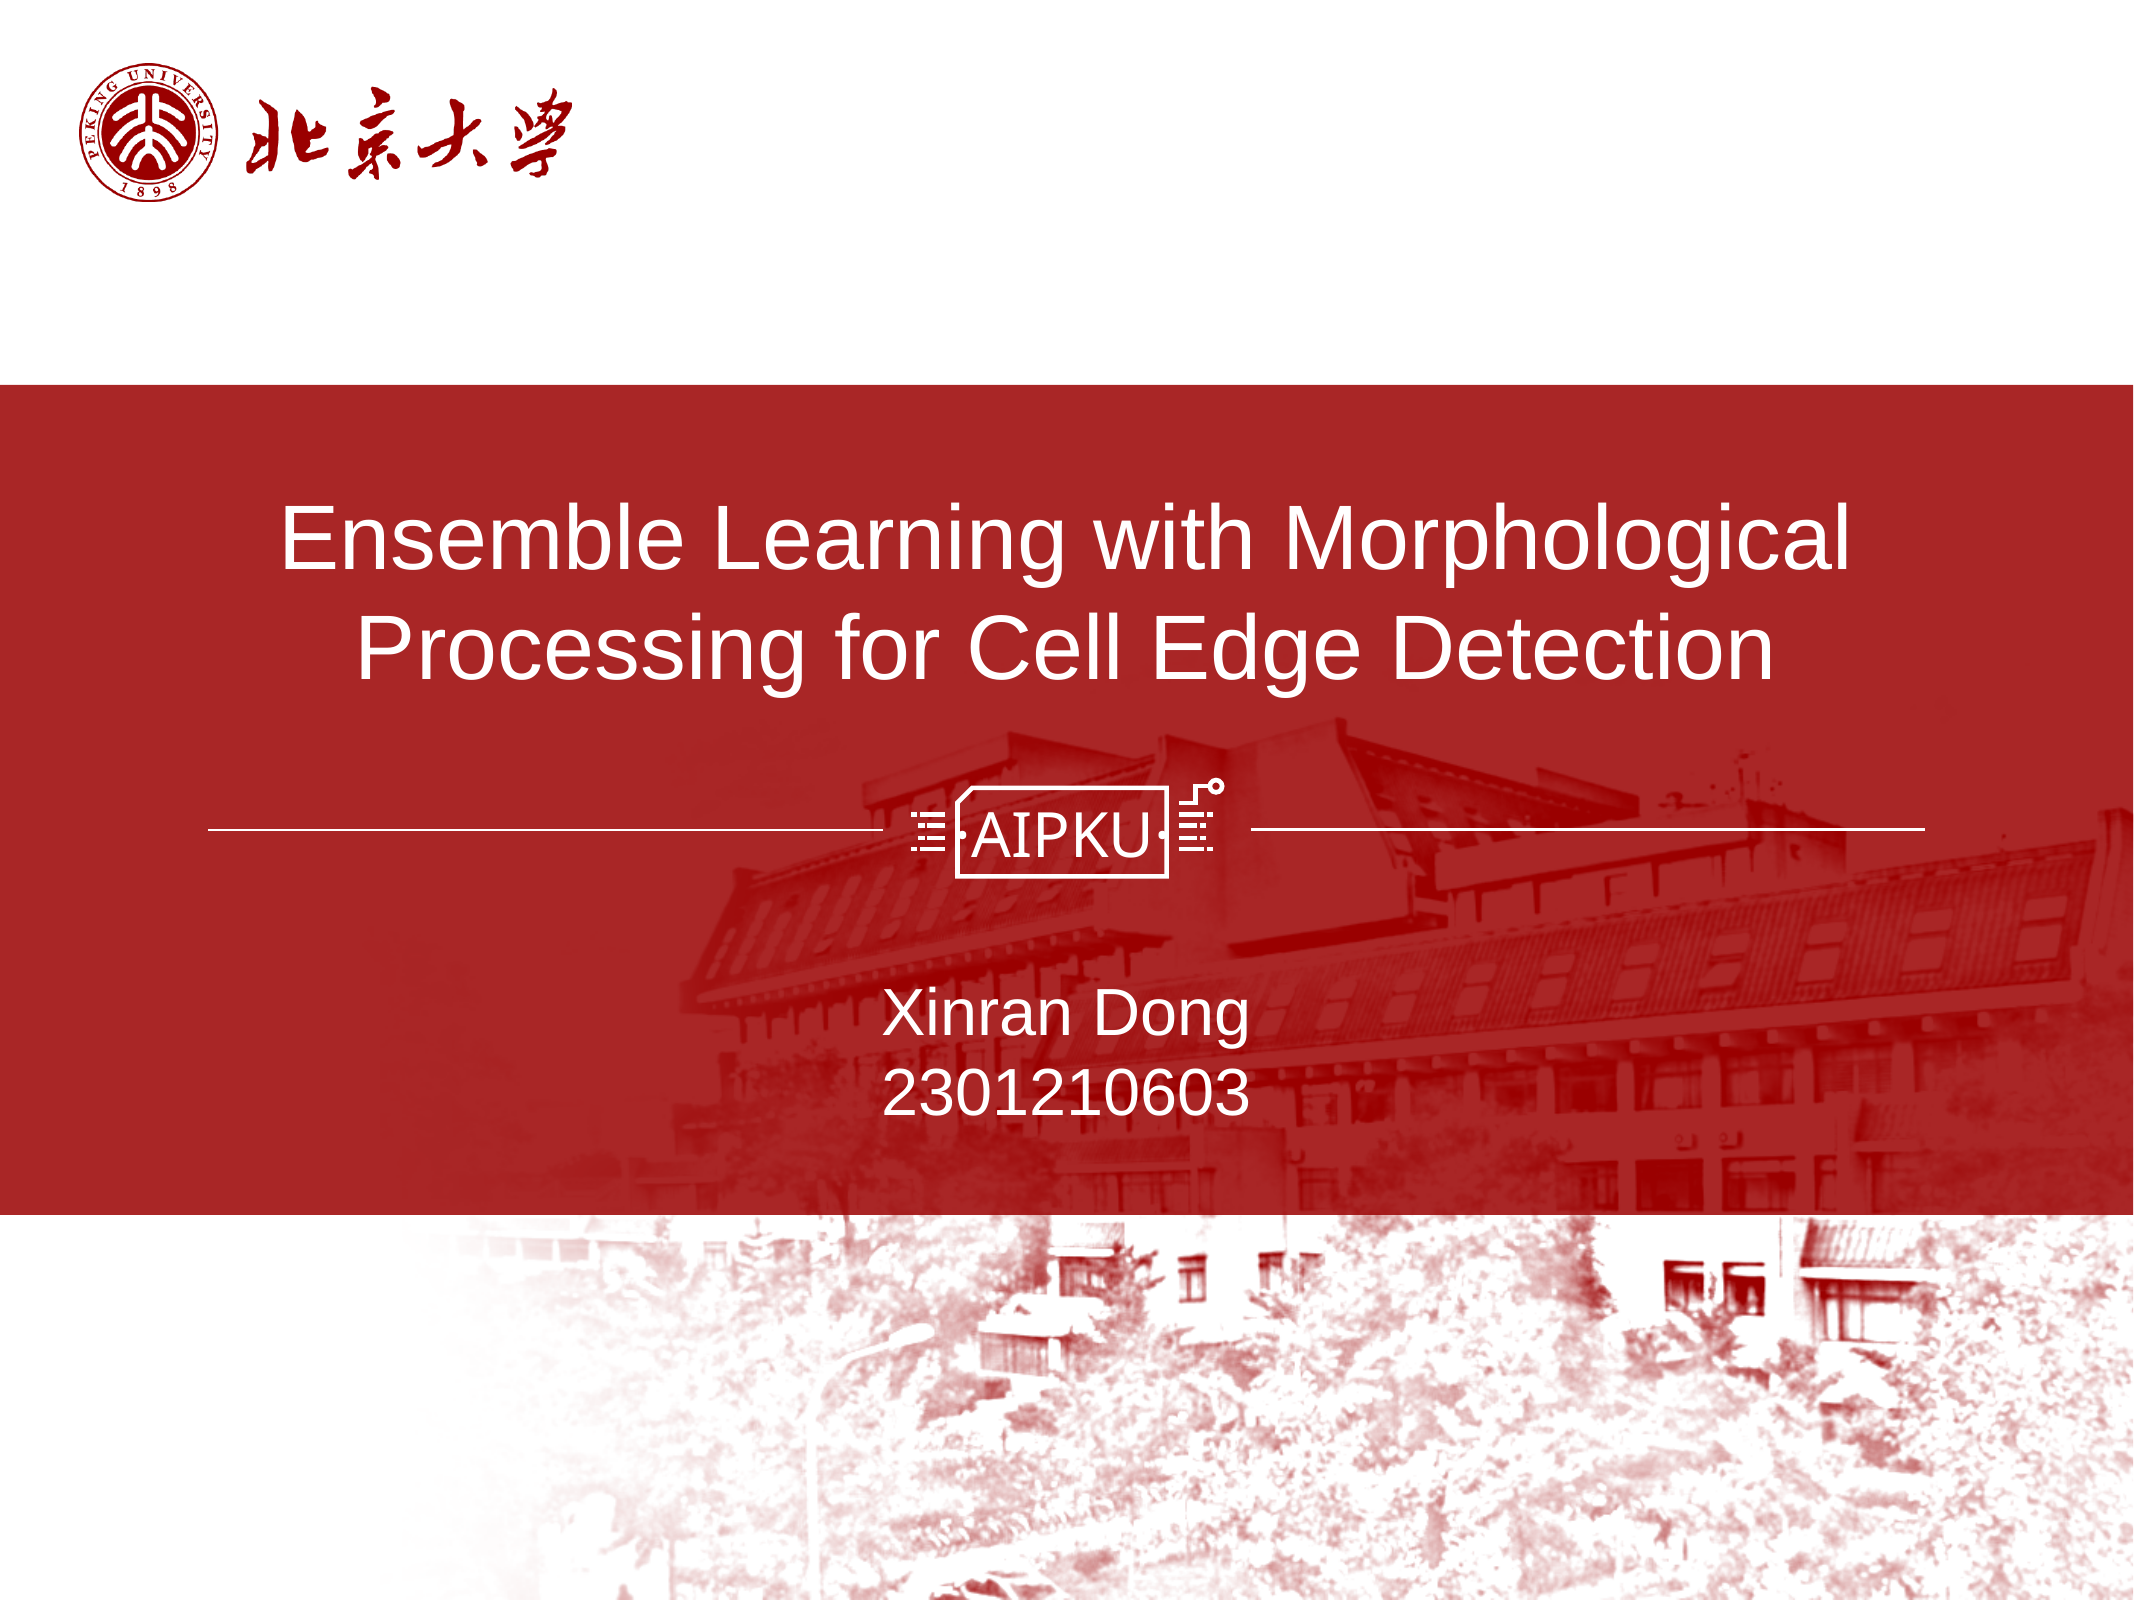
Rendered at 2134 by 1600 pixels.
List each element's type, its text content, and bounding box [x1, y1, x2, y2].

list Xinran Dong 2301210603 [208, 961, 1925, 1082]
picture [79, 63, 572, 202]
title Ensemble Learning with Morphological Processing for Cell Edge Detection [208, 468, 1925, 706]
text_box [985, 806, 1035, 856]
